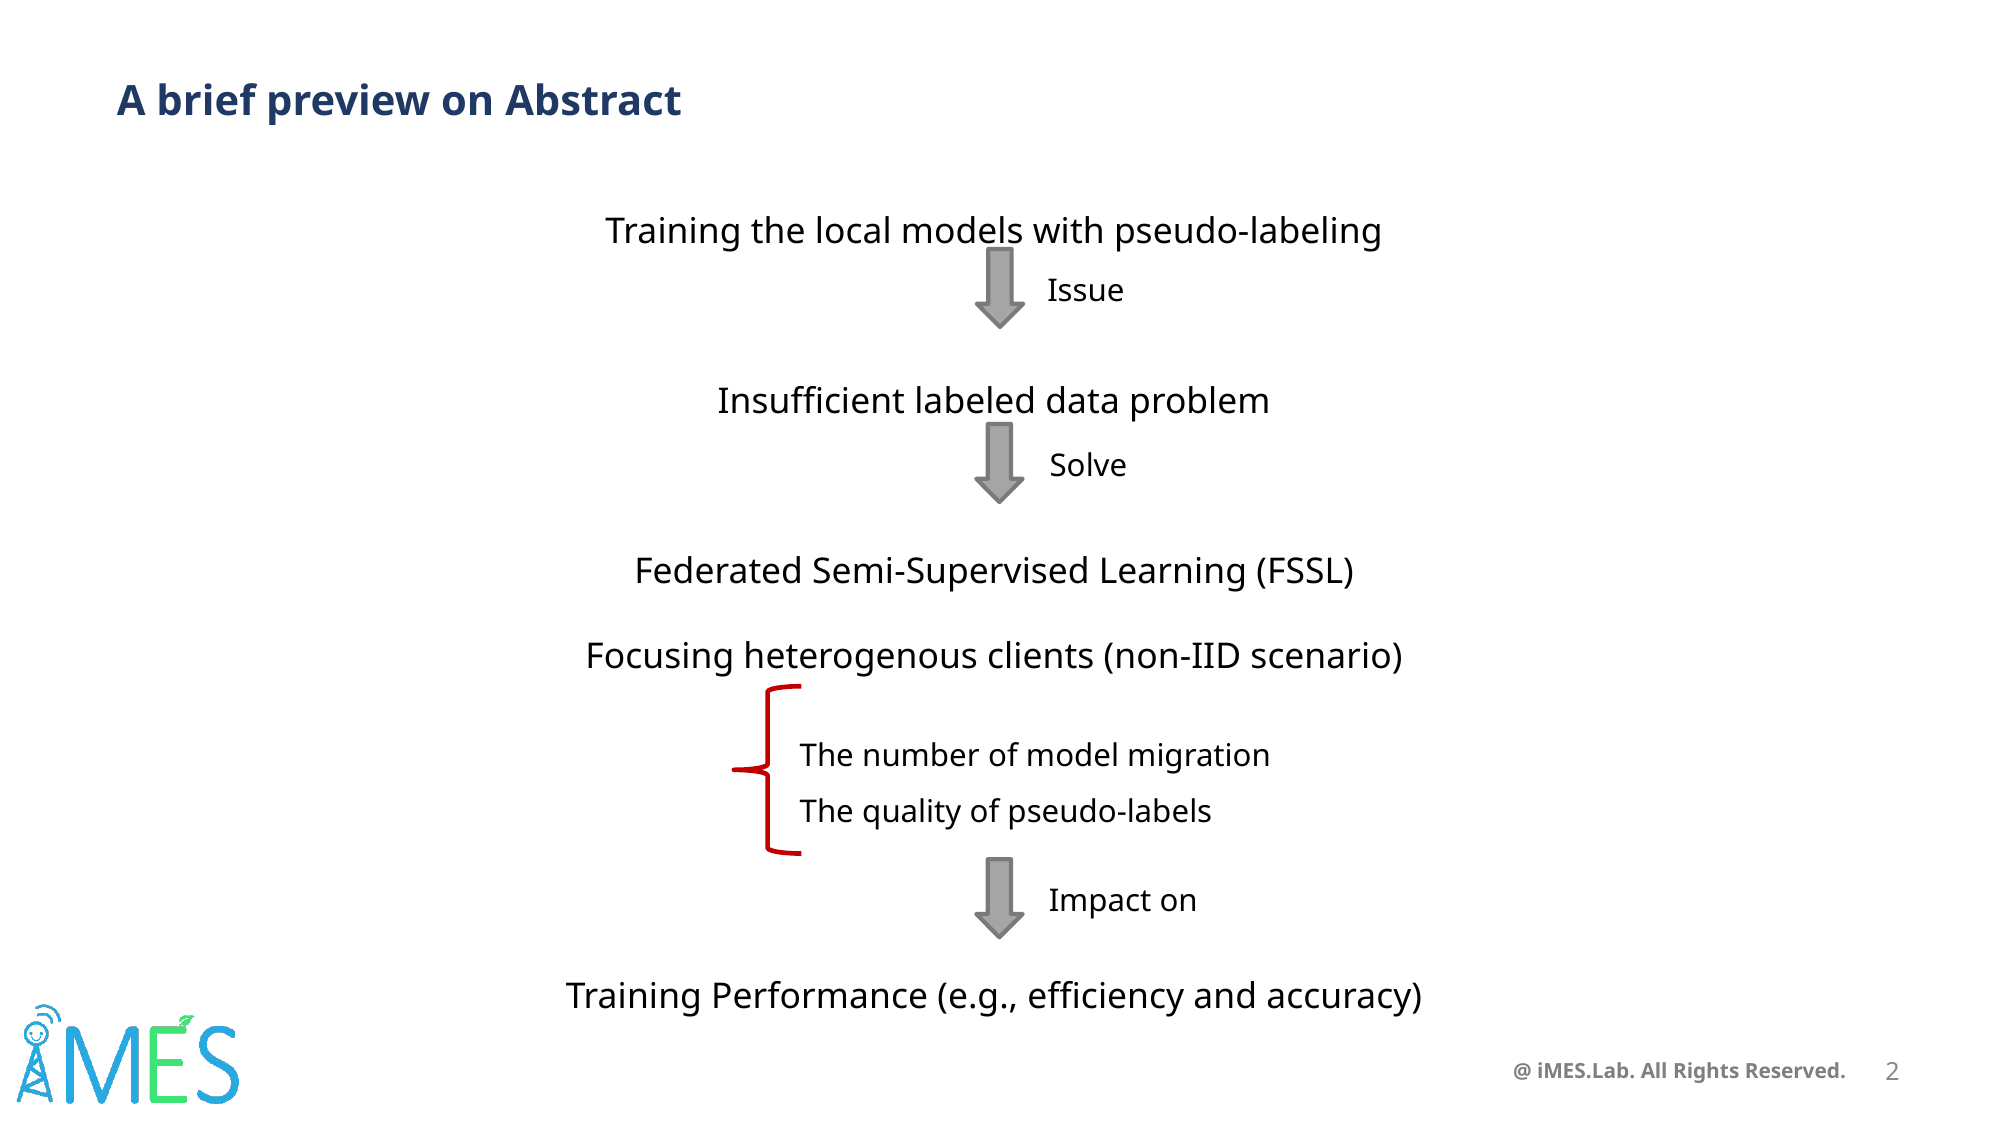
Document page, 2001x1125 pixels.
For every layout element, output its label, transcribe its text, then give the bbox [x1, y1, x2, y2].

text_box Issue [1032, 262, 1140, 315]
text_box [974, 246, 1026, 330]
slide_number 2 [1464, 1042, 1915, 1103]
text_box Solve [1034, 437, 1143, 490]
text_box The number of model migration The quality of pseudo-labels [802, 708, 1287, 836]
text_box [733, 685, 802, 855]
text_box Impact on [1033, 872, 1213, 925]
picture [0, 945, 246, 1125]
text_box [974, 857, 1025, 940]
text_box [974, 421, 1025, 505]
text_box Training the local models with pseudo-labeling Insufficient labeled data problem Federated Semi-Supervised Learning (FSSL) Focusing heterogenous clients (non-IID scenario) Training Performance (e.g., efficiency and accuracy) [101, 157, 1887, 967]
title A brief preview on Abstract [101, 59, 1915, 145]
